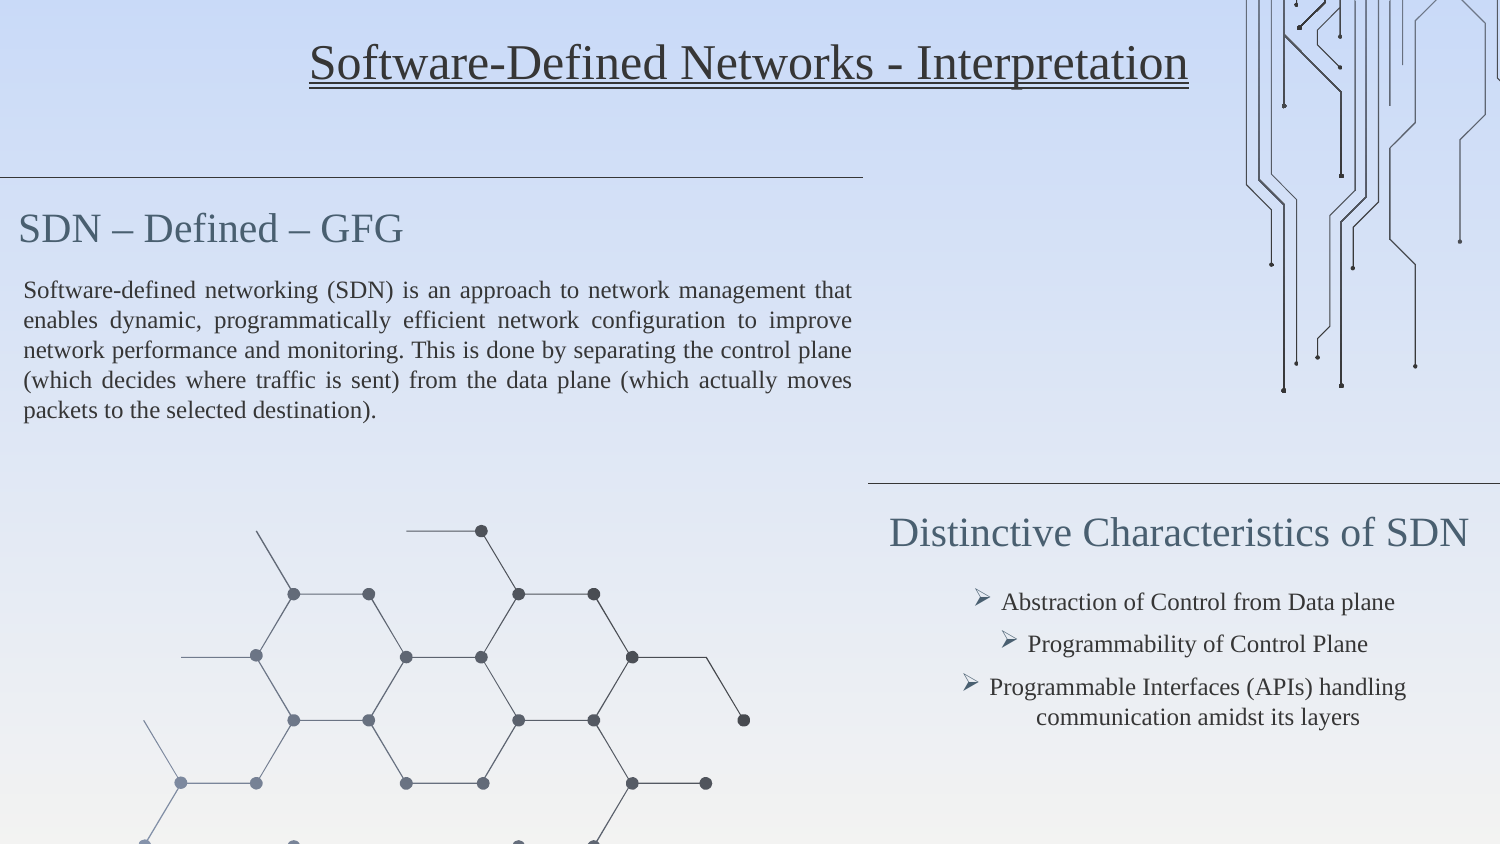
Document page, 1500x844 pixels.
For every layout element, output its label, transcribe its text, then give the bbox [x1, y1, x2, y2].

subtitle Software-defined networking (SDN) is an approach to network management that enables dynamic, programmatically efficient network configuration to improve network performance and monitoring. This is done by separating the control plane (which decides where traffic is sent) from the data plane (which actually moves packets to the selected destination). [8, 259, 869, 430]
subtitle Abstraction of Control from Data plane Programmability of Control Plane Programmable Interfaces (APIs) handling communication amidst its layers [917, 570, 1451, 732]
title Software-Defined Networks - Interpretation [117, 14, 1240, 110]
subtitle SDN – Defined – GFG [0, 202, 420, 266]
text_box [1245, 0, 1500, 394]
subtitle Distinctive Characteristics of SDN [868, 499, 1486, 570]
